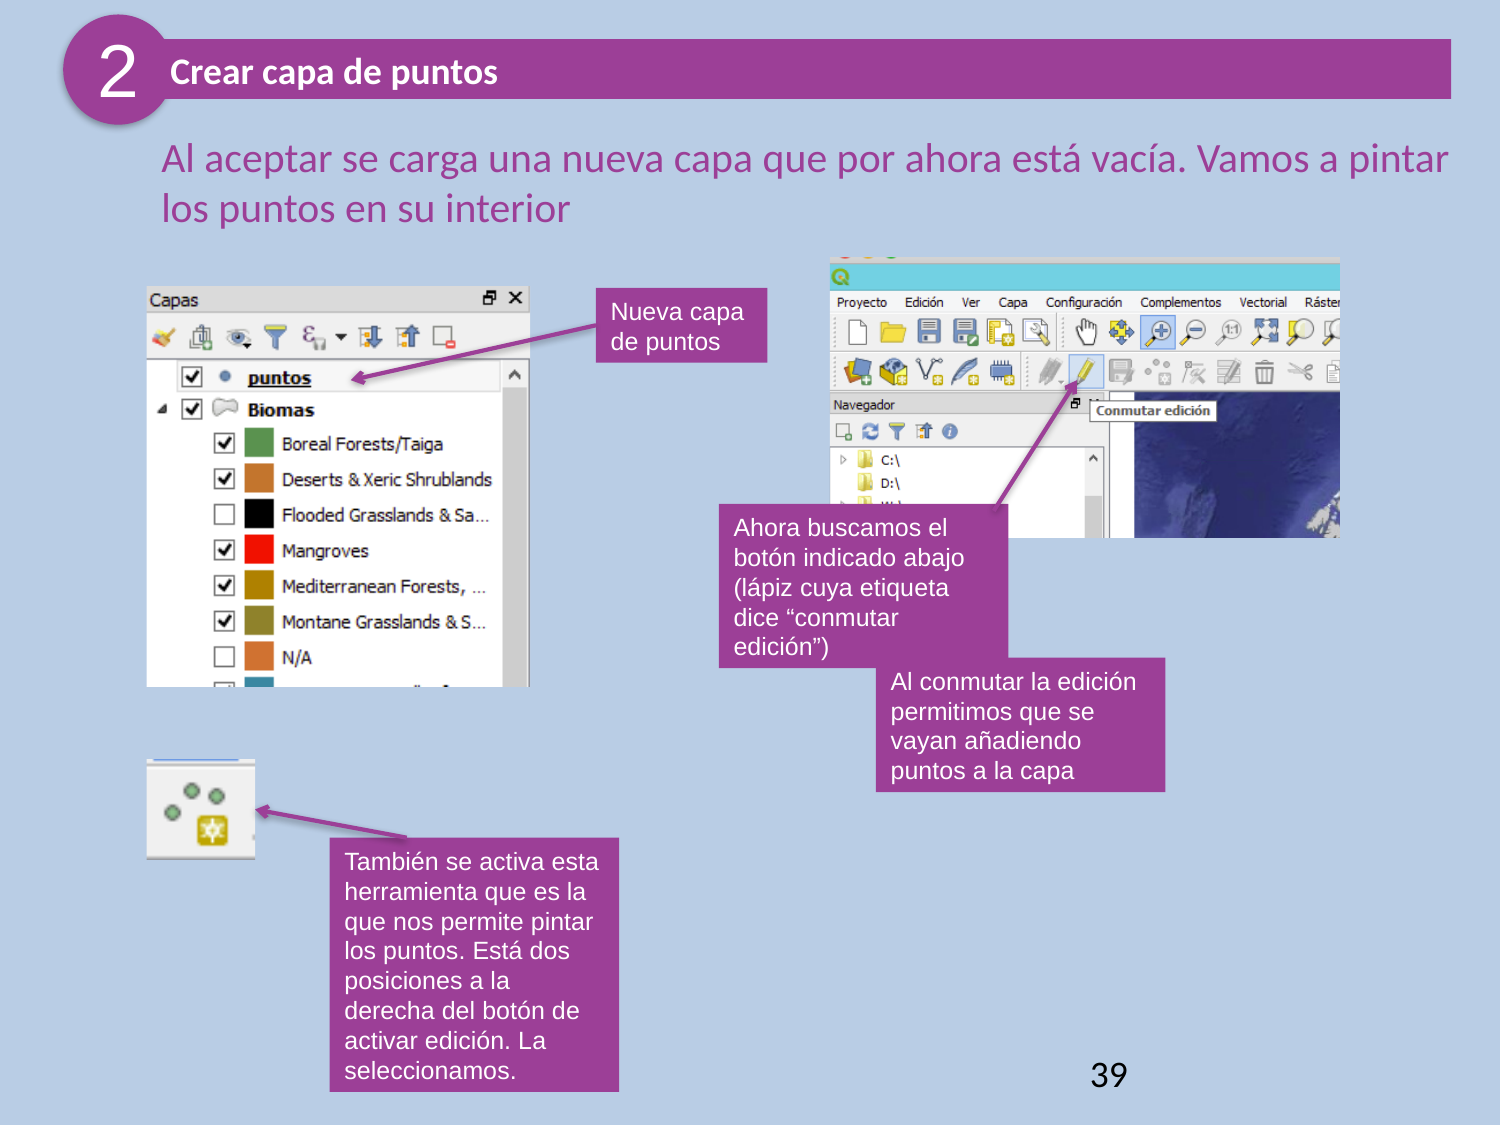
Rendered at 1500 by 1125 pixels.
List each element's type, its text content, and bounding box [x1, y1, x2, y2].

text_box Crear capa de puntos [178, 39, 1452, 99]
picture [829, 256, 1341, 539]
picture [146, 759, 256, 860]
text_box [718, 379, 1166, 795]
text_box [62, 14, 174, 125]
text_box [146, 286, 768, 688]
slide_number 39 [1074, 1042, 1425, 1103]
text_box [254, 809, 620, 1096]
text_box Al aceptar se carga una nueva capa que por ahora está vacía. Vamos a pintar los puntos en su interior [146, 123, 1491, 238]
